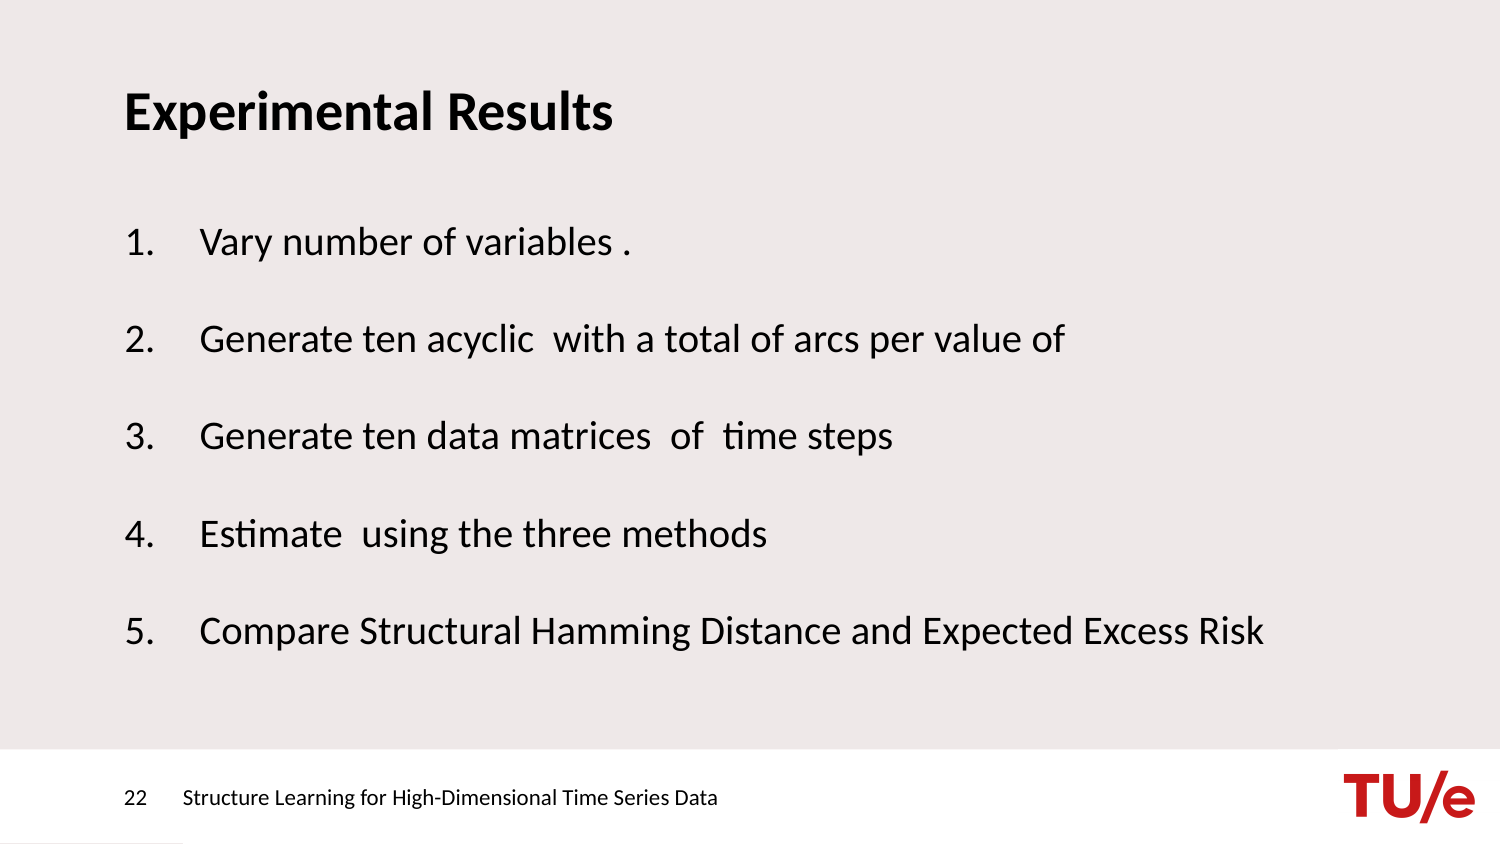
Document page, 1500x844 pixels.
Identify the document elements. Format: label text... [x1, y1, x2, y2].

picture [1339, 749, 1500, 844]
footer Structure Learning for High-Dimensional Time Series Data [183, 749, 1339, 844]
title Experimental Results [124, 85, 1364, 174]
slide_number 22 [0, 749, 183, 844]
